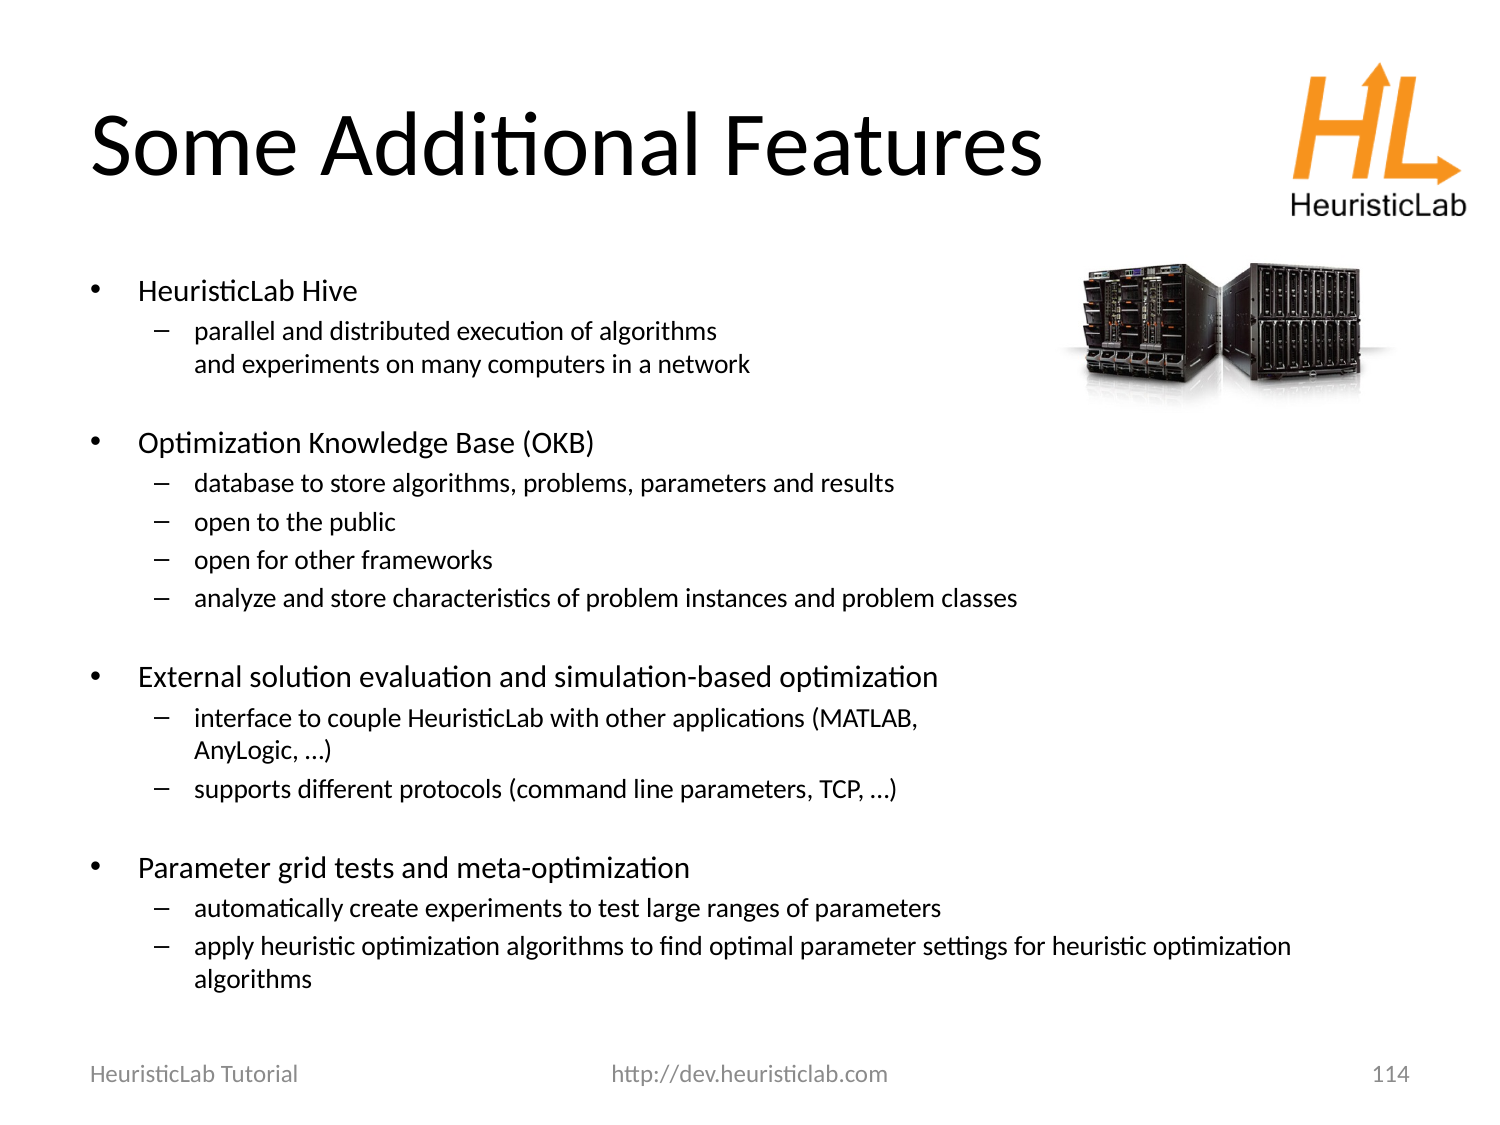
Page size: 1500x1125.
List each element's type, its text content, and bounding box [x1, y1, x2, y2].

picture [1045, 255, 1403, 413]
title Some Additional Features [75, 45, 1282, 233]
slide_number HeuristicLab Tutorial [75, 1042, 425, 1103]
list HeuristicLab Hive parallel and distributed execution of algorithms and experiments on many computers in a network Optimization Knowledge Base (OKB) database to store algorithms, problems, parameters and results open to the public open for other frameworks analyze and store characteristics of problem instances and problem classes External solution evaluation and simulation-based optimization interface to couple HeuristicLab with other applications (MATLAB, AnyLogic, …) supports different protocols (command line parameters, TCP, …) Parameter grid tests and meta-optimization automatically create experiments to test large ranges of parameters apply heuristic optimization algorithms to find optimal parameter settings for heuristic optimization algorithms [75, 262, 1425, 1005]
footer http://dev.heuristiclab.com [512, 1042, 988, 1103]
picture [1281, 27, 1474, 244]
slide_number 114 [1074, 1042, 1425, 1103]
